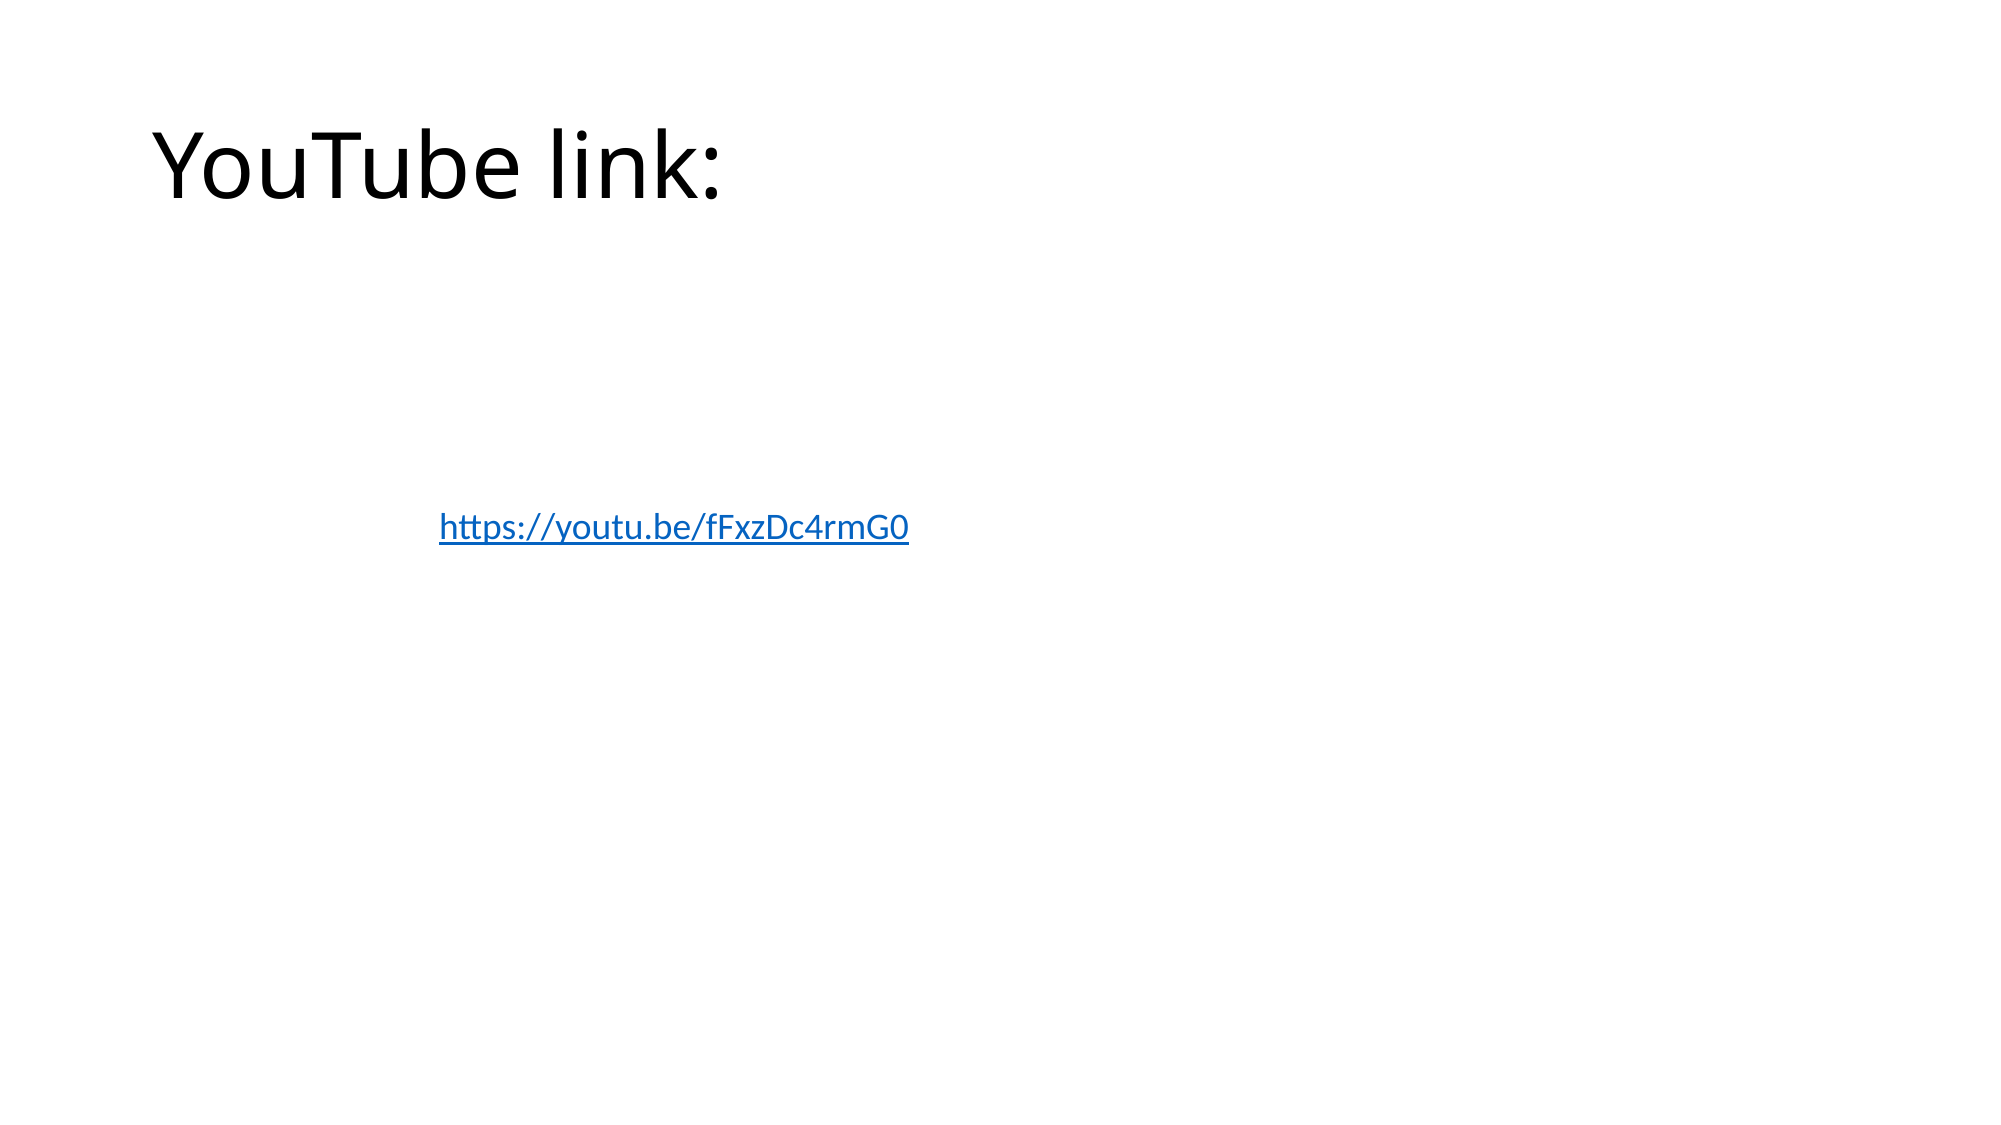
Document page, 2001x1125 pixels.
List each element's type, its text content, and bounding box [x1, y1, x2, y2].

text_box https://youtu.be/fFxzDc4rmG0 [424, 494, 1466, 600]
title YouTube link: [137, 59, 1863, 278]
